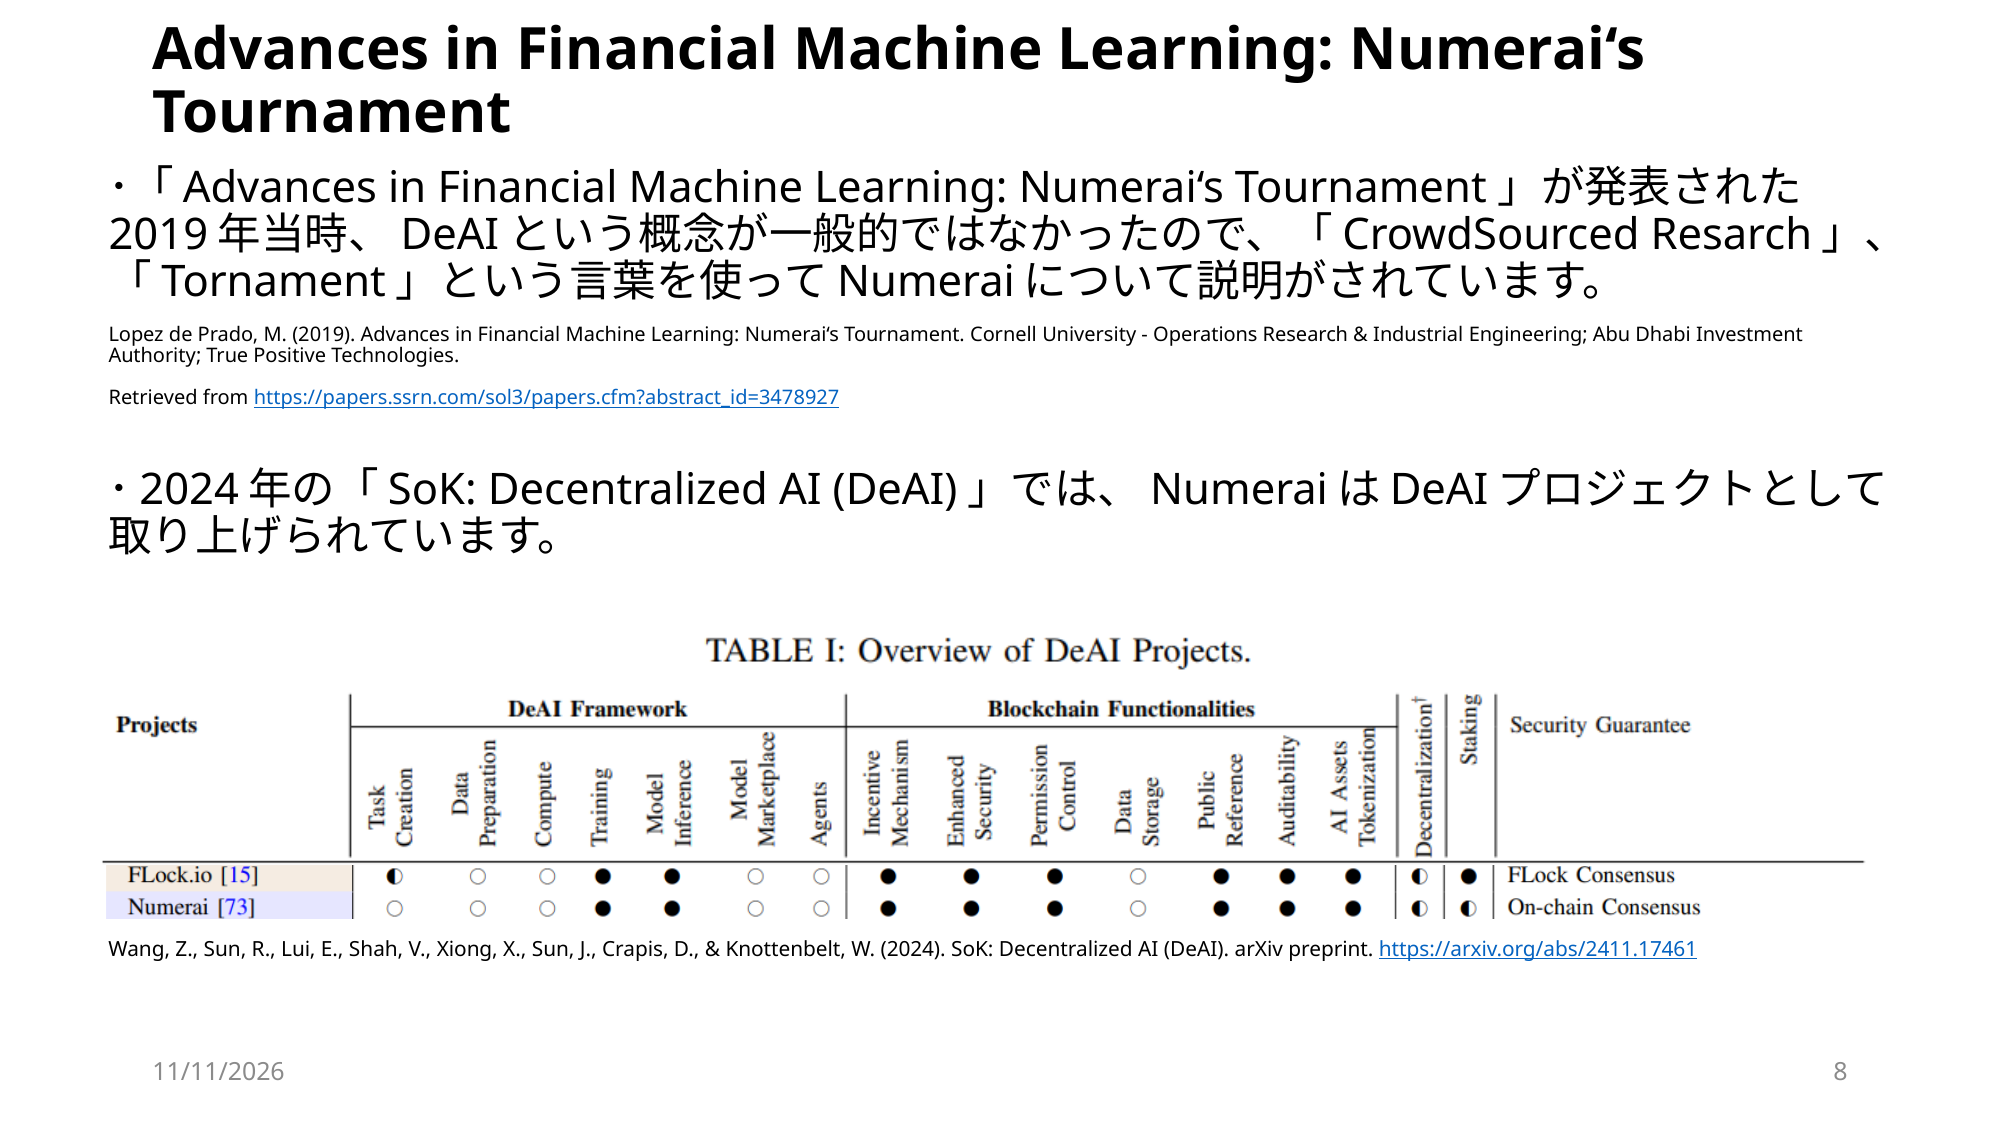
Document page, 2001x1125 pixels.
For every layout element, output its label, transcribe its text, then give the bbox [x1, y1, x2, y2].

picture [92, 610, 1870, 923]
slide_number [137, 1042, 588, 1103]
slide_number 8 [1412, 1042, 1863, 1103]
text_box Wang, Z., Sun, R., Lui, E., Shah, V., Xiong, X., Sun, J., Crapis, D., & Knottenbelt, W. (2024). SoK: Decentralized AI (DeAI). arXiv preprint. https://arxiv.org/abs/2411.17461 [93, 928, 1913, 971]
title Advances in Financial Machine Learning: Numerai‘s Tournament [137, 11, 1863, 154]
list ･「Advances in Financial Machine Learning: Numerai‘s Tournament」が発表された2019年当時、DeAIという概念が一般的ではなかったので、「CrowdSourced Resarch」、「Tornament」という言葉を使ってNumeraiについて説明がされています。 Lopez de Prado, M. (2019). Advances in Financial Machine Learning: Numerai‘s Tournament. Cornell University - Operations Research & Industrial Engineering; Abu Dhabi Investment Authority; True Positive Technologies. Retrieved from https://papers.ssrn.com/sol3/papers.cfm?abstract_id=3478927 ･2024年の「SoK: Decentralized AI (DeAI)」では、NumeraiはDeAIプロジェクトとして取り上げられています。 [93, 157, 1913, 602]
